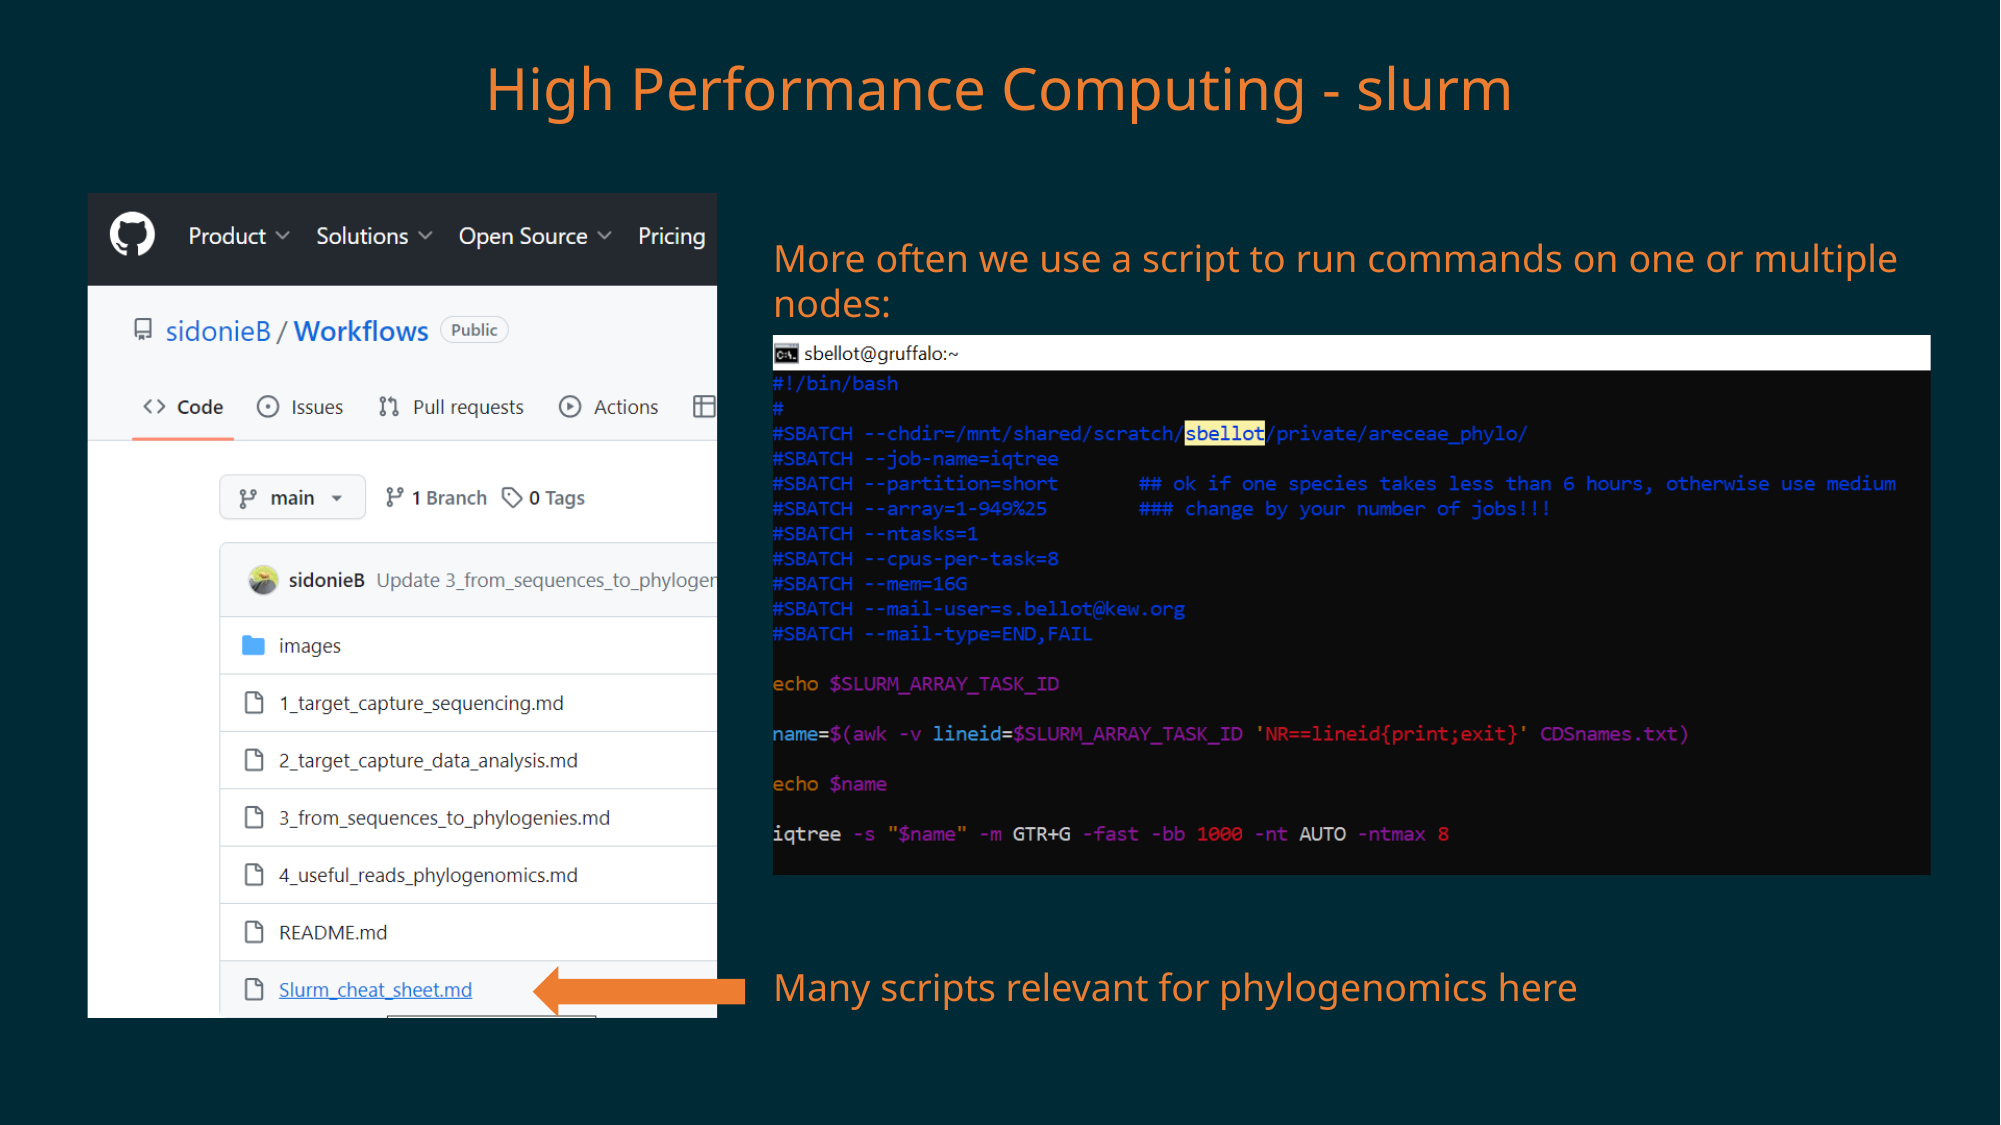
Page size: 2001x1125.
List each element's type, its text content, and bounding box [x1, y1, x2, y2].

text_box High Performance Computing - slurm [0, 44, 2000, 129]
text_box [718, 977, 747, 1006]
picture [773, 336, 1930, 874]
picture [88, 194, 718, 1017]
text_box More often we use a script to run commands on one or multiple nodes: [758, 228, 1946, 333]
text_box Many scripts relevant for phylogenomics here [758, 956, 1946, 1017]
